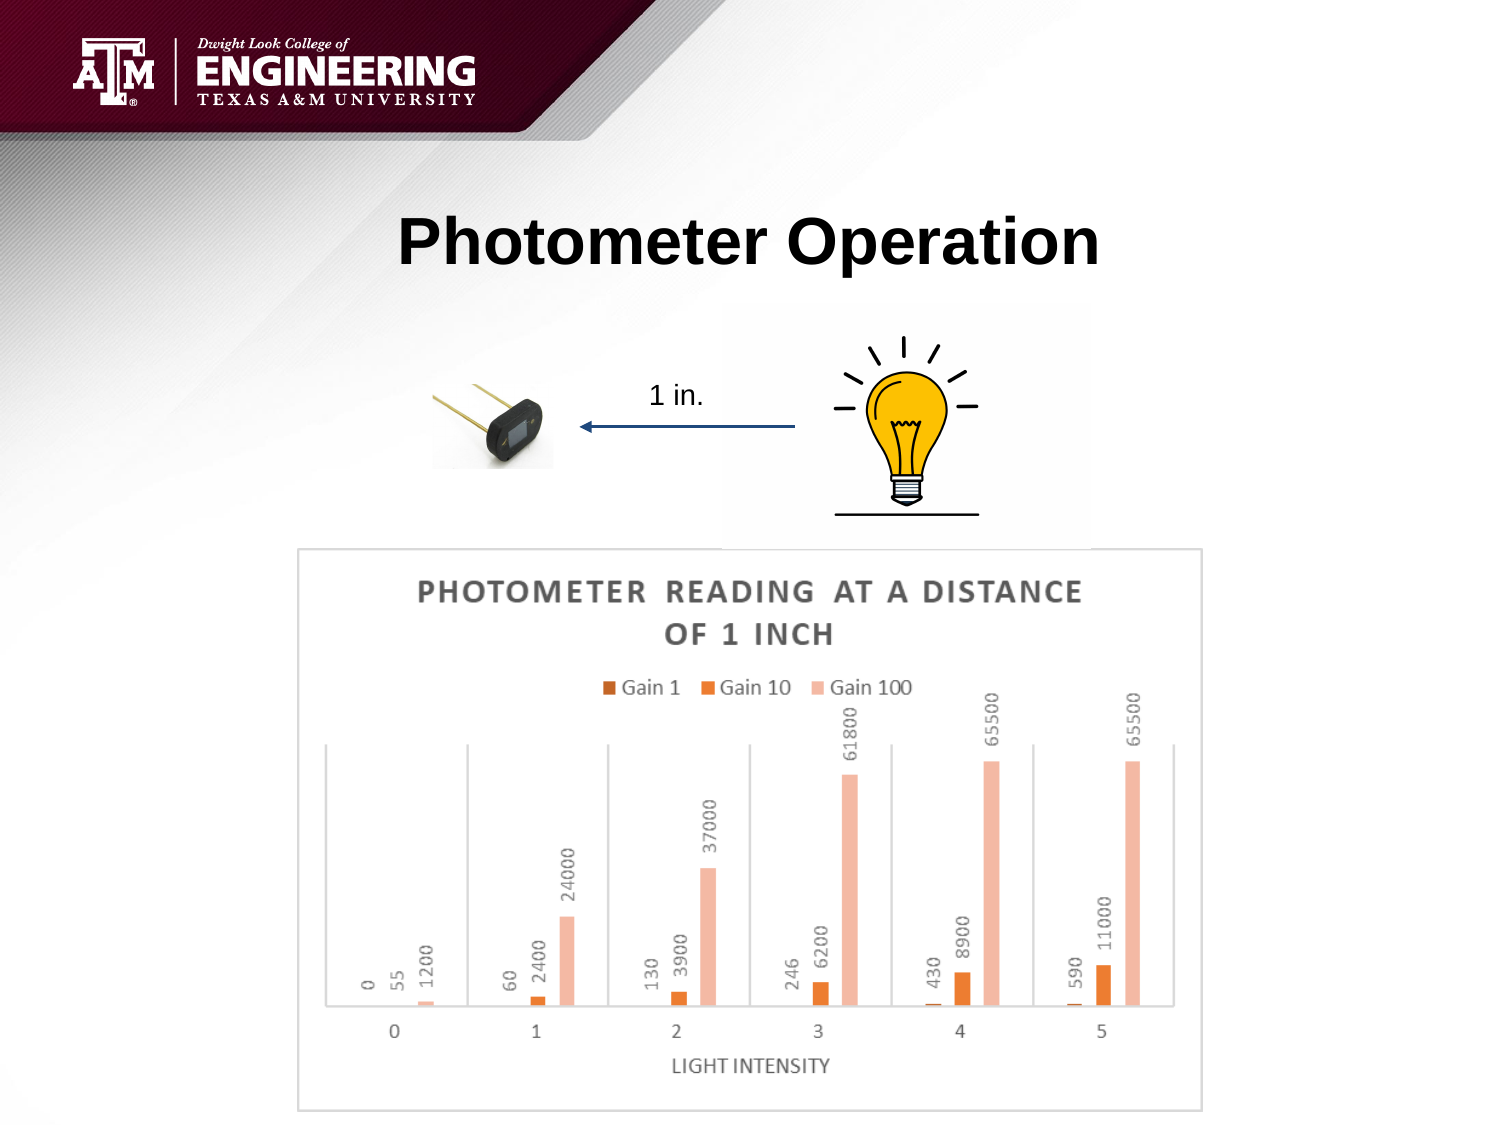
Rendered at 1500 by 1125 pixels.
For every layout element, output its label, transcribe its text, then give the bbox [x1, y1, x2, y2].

text_box 1 in. [633, 361, 717, 426]
picture [0, 0, 1500, 1125]
title Photometer Operation [75, 172, 1425, 304]
